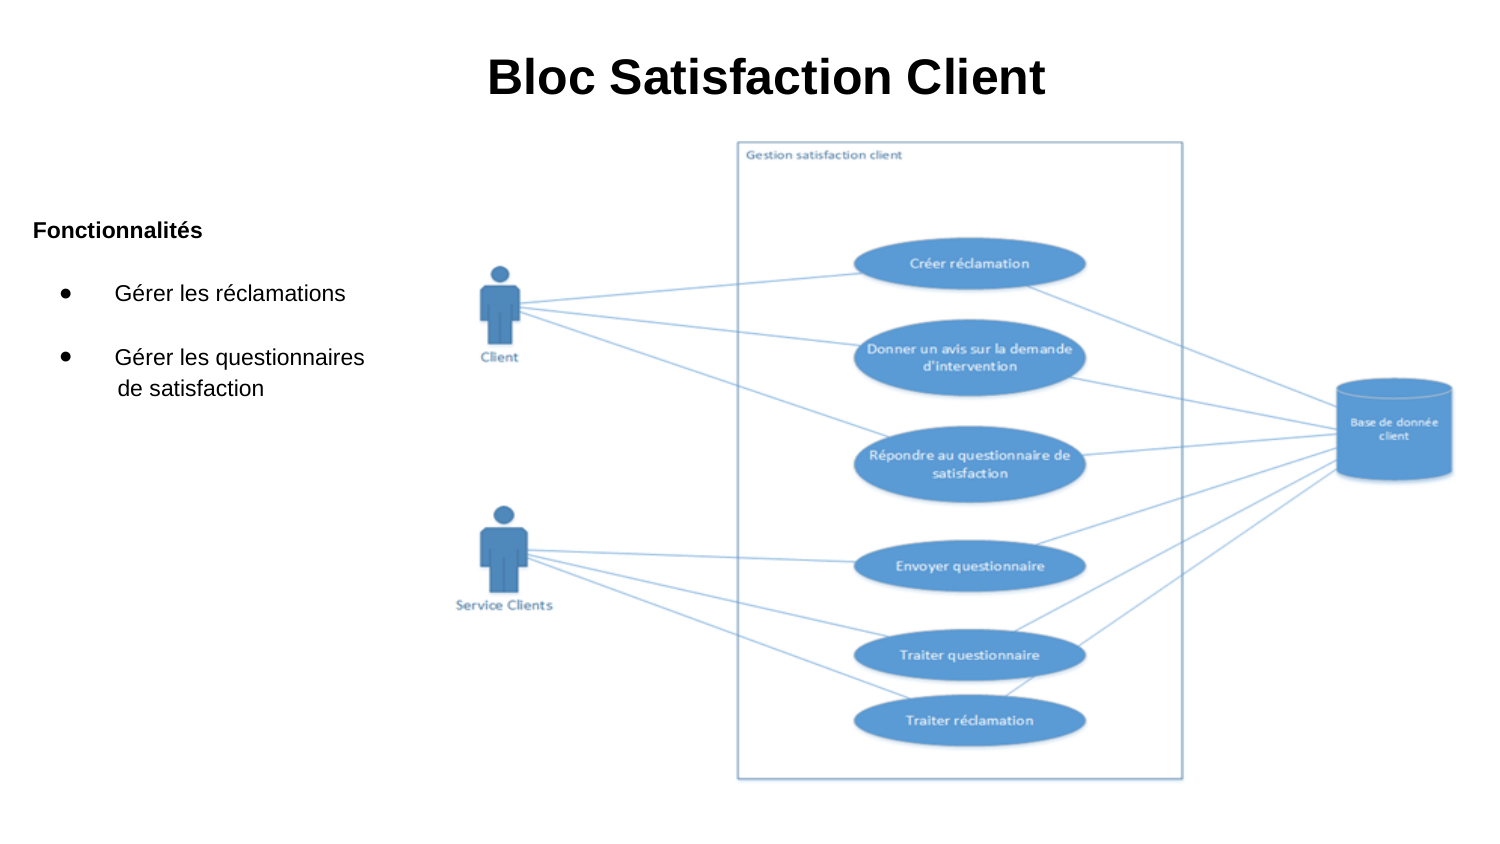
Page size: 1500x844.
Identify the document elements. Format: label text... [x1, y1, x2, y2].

title Bloc Satisfaction Client [49, 73, 1400, 196]
picture [447, 139, 1463, 786]
list Fonctionnalités Gérer les réclamations Gérer les questionnaires de satisfaction [18, 196, 1425, 808]
